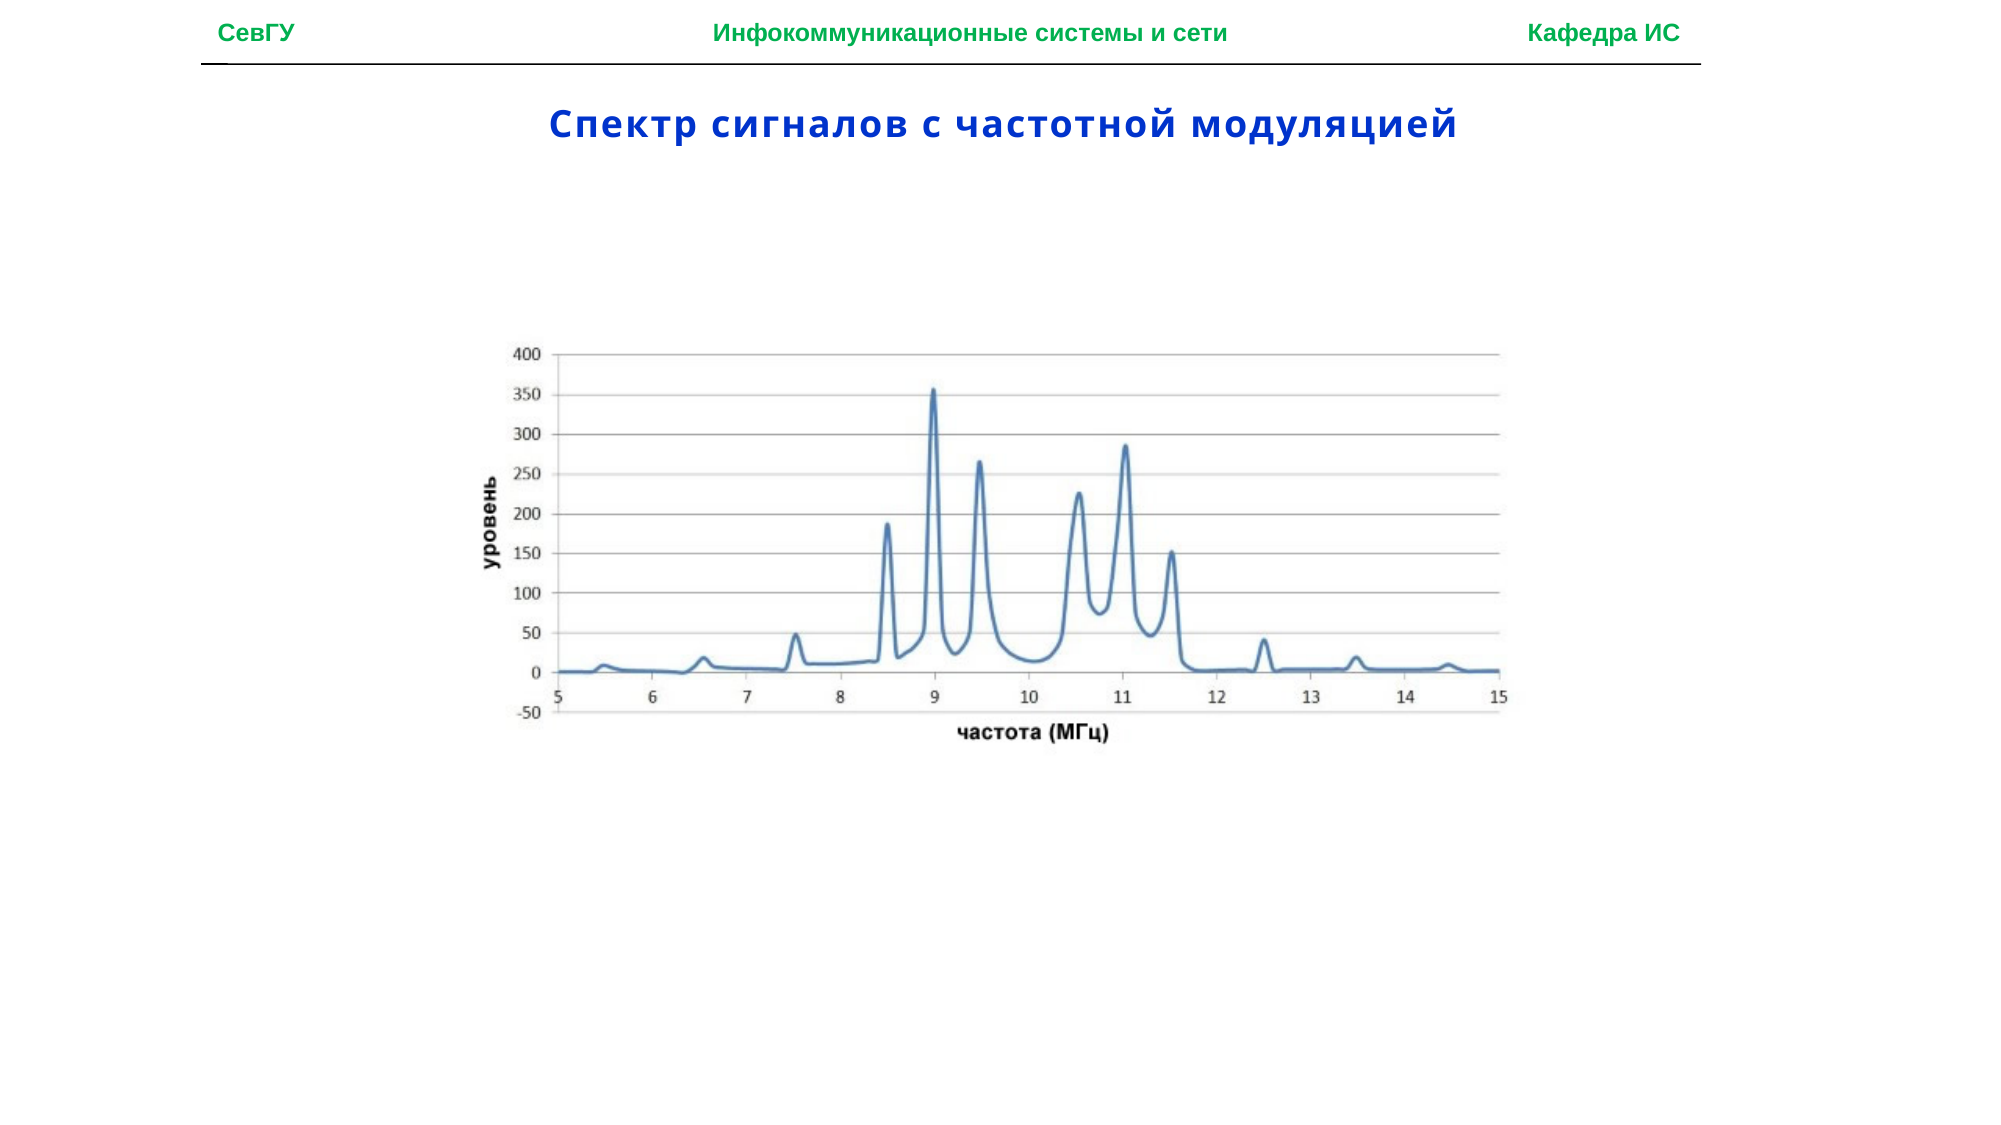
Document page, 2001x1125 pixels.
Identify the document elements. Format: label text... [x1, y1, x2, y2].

text_box СевГУ Инфокоммуникационные системы и сети Кафедра ИС [201, 9, 1701, 55]
text_box Спектр сигналов с частотной модуляцией [201, 92, 1807, 152]
picture [456, 279, 1551, 766]
